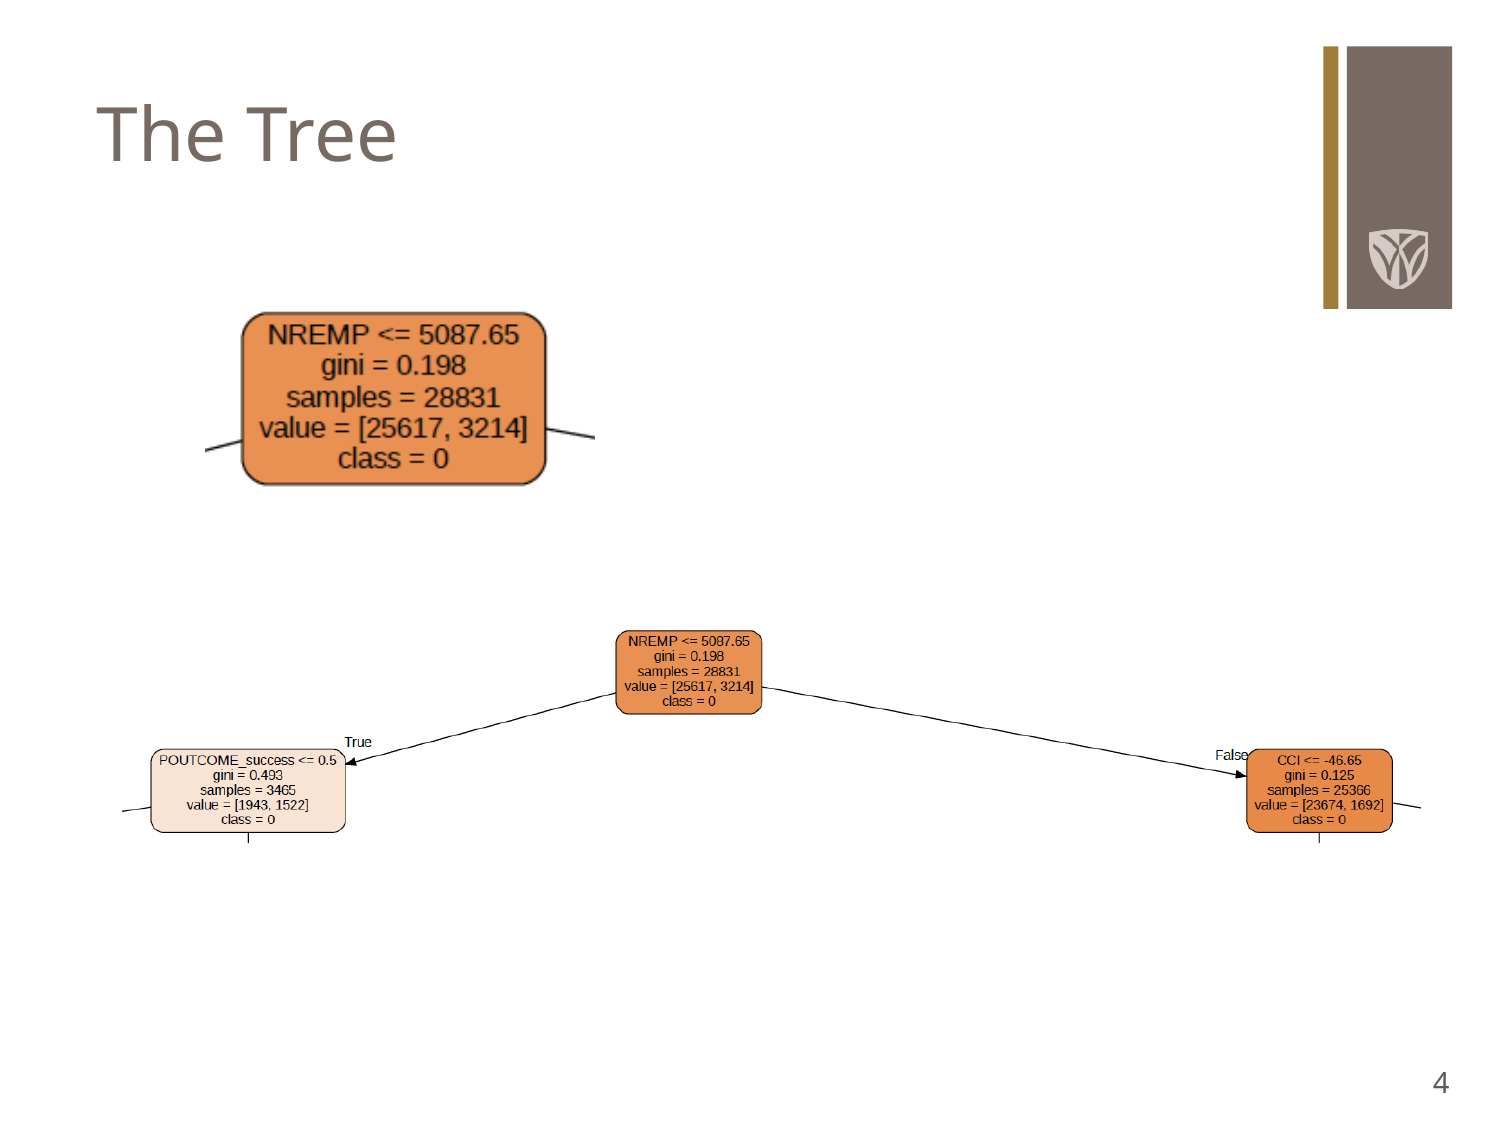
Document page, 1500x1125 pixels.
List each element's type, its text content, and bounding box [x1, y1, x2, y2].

picture [122, 608, 1422, 843]
title The Tree [81, 79, 1322, 263]
picture [204, 261, 595, 554]
slide_number 4 [1373, 1054, 1465, 1115]
